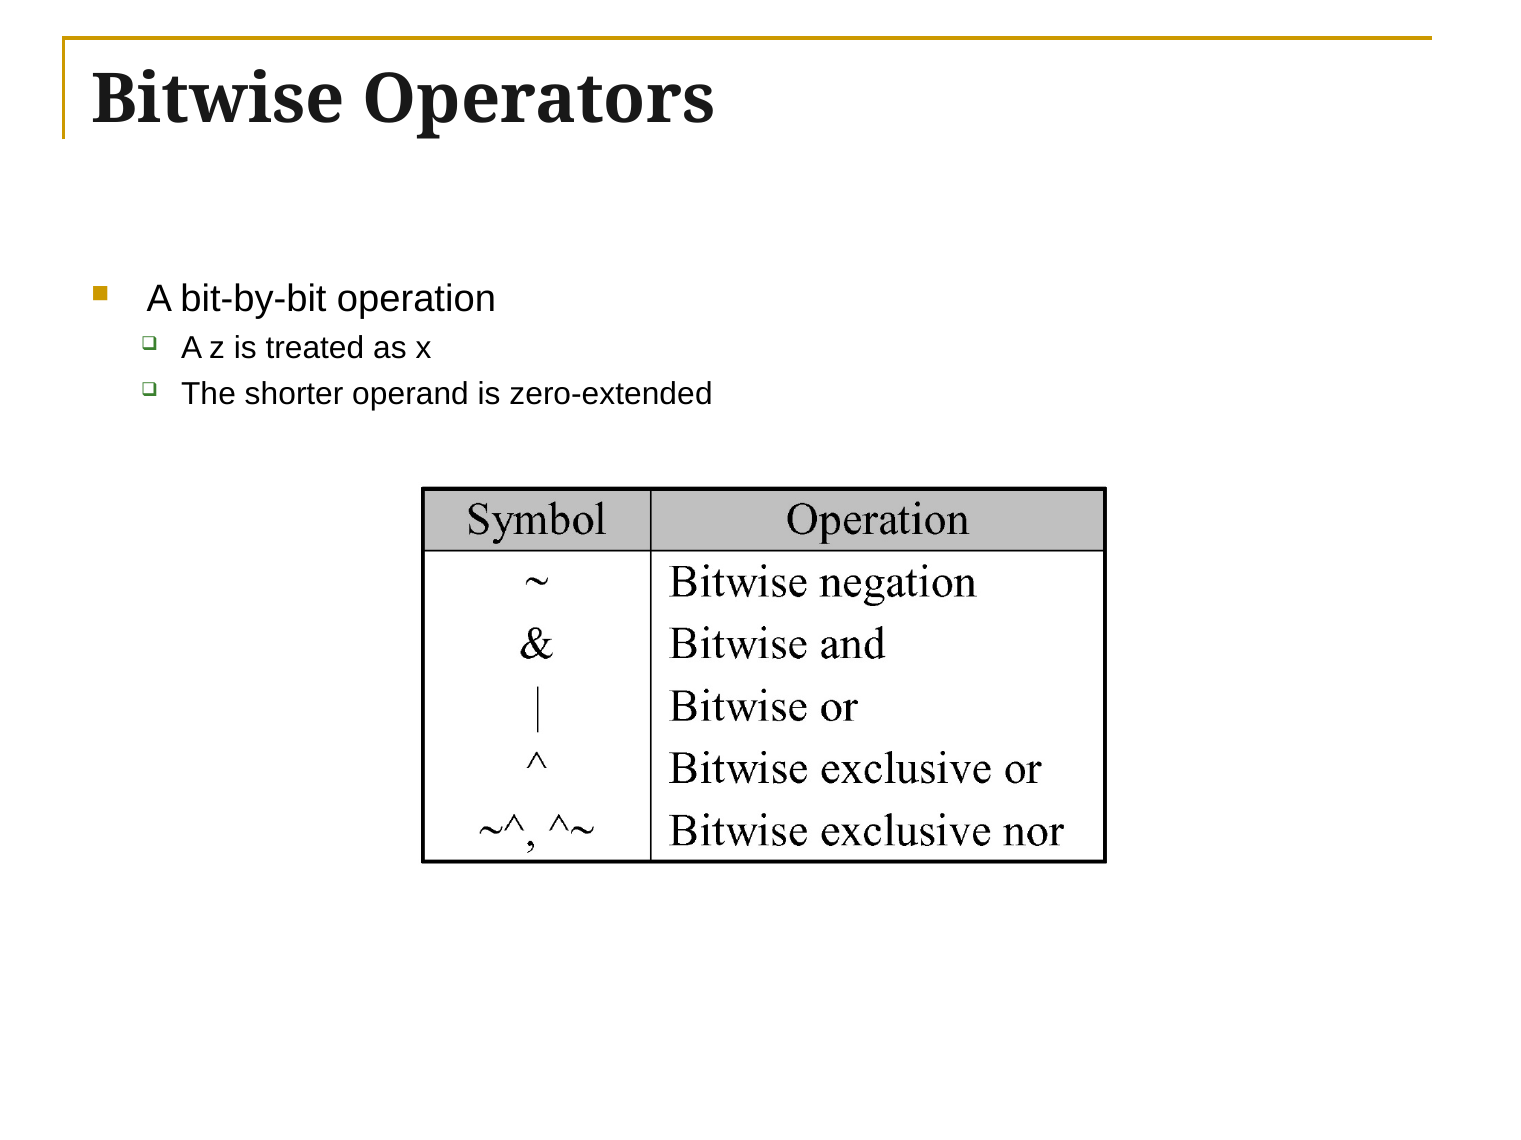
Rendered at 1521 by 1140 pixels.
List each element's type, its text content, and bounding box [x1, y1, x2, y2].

title Bitwise Operators [76, 46, 1445, 236]
picture [412, 476, 1109, 866]
list A bit-by-bit operation A z is treated as x The shorter operand is zero-extended [76, 265, 1445, 1019]
